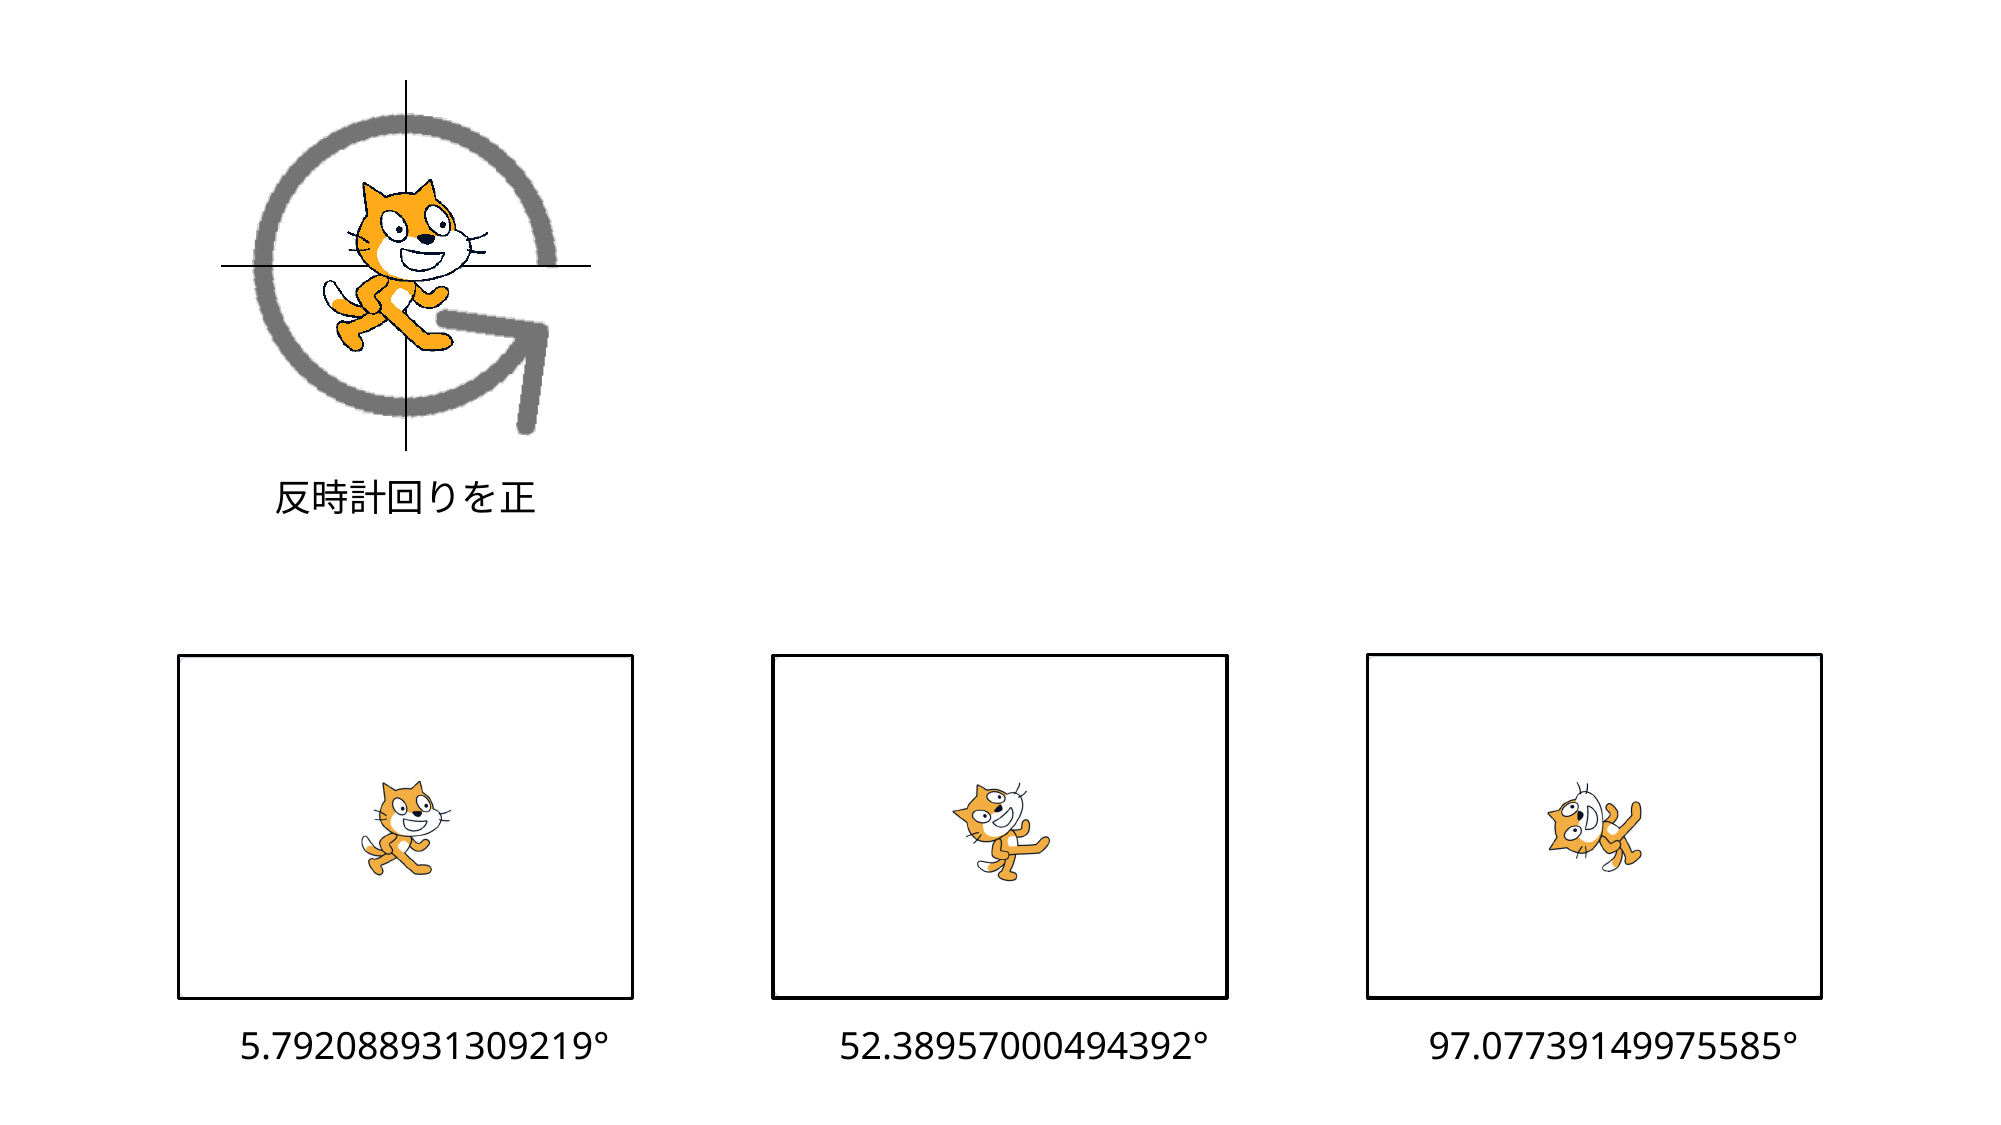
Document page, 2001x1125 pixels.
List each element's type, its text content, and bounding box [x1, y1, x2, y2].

text_box 97.07739149975585° [1413, 1014, 1824, 1075]
text_box 52.38957000494392° [824, 1014, 1225, 1075]
picture [1368, 656, 1820, 997]
picture [774, 657, 1226, 997]
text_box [220, 79, 591, 528]
text_box 5.792088931309219° [224, 1014, 625, 1075]
picture [180, 657, 632, 998]
